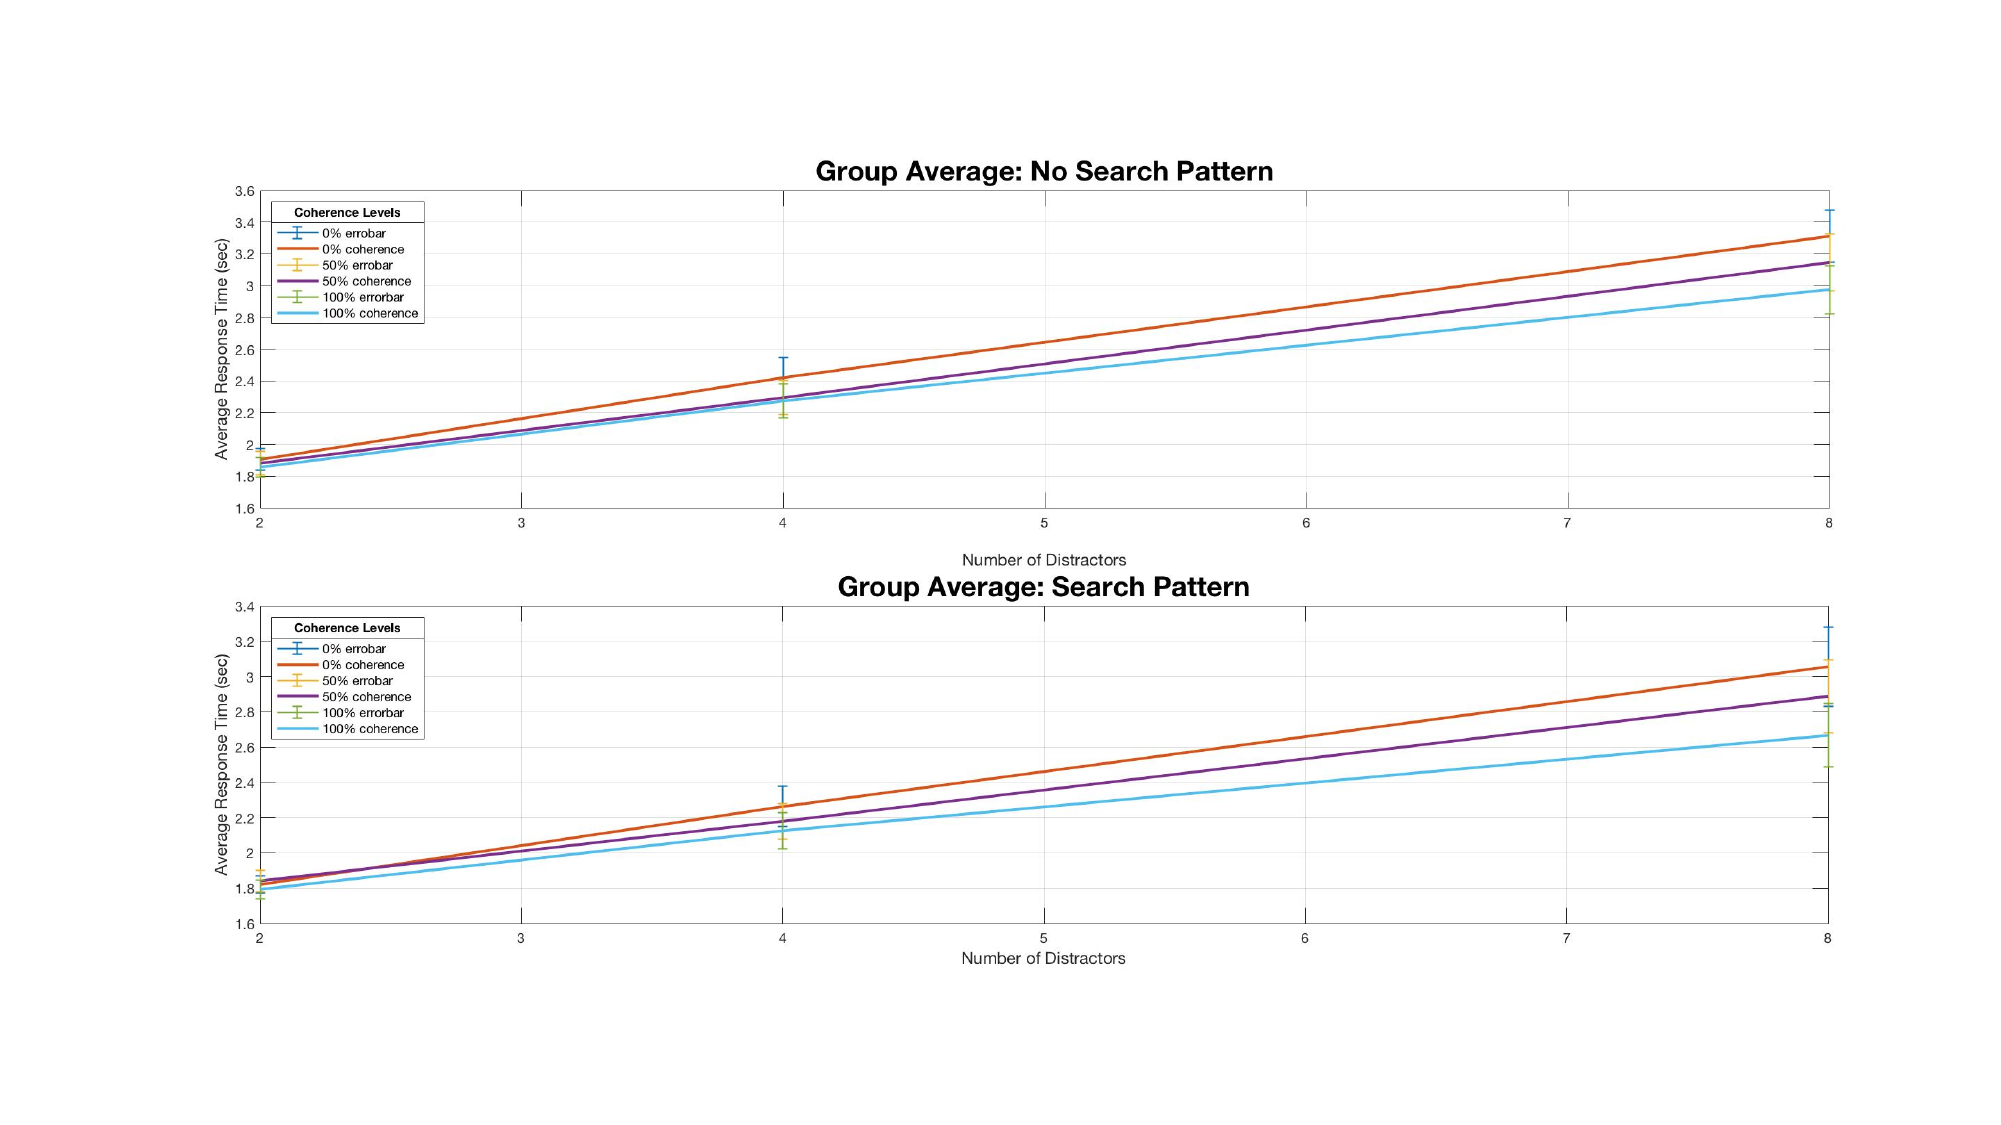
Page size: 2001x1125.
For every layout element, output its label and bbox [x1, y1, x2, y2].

picture [0, 123, 2000, 1001]
